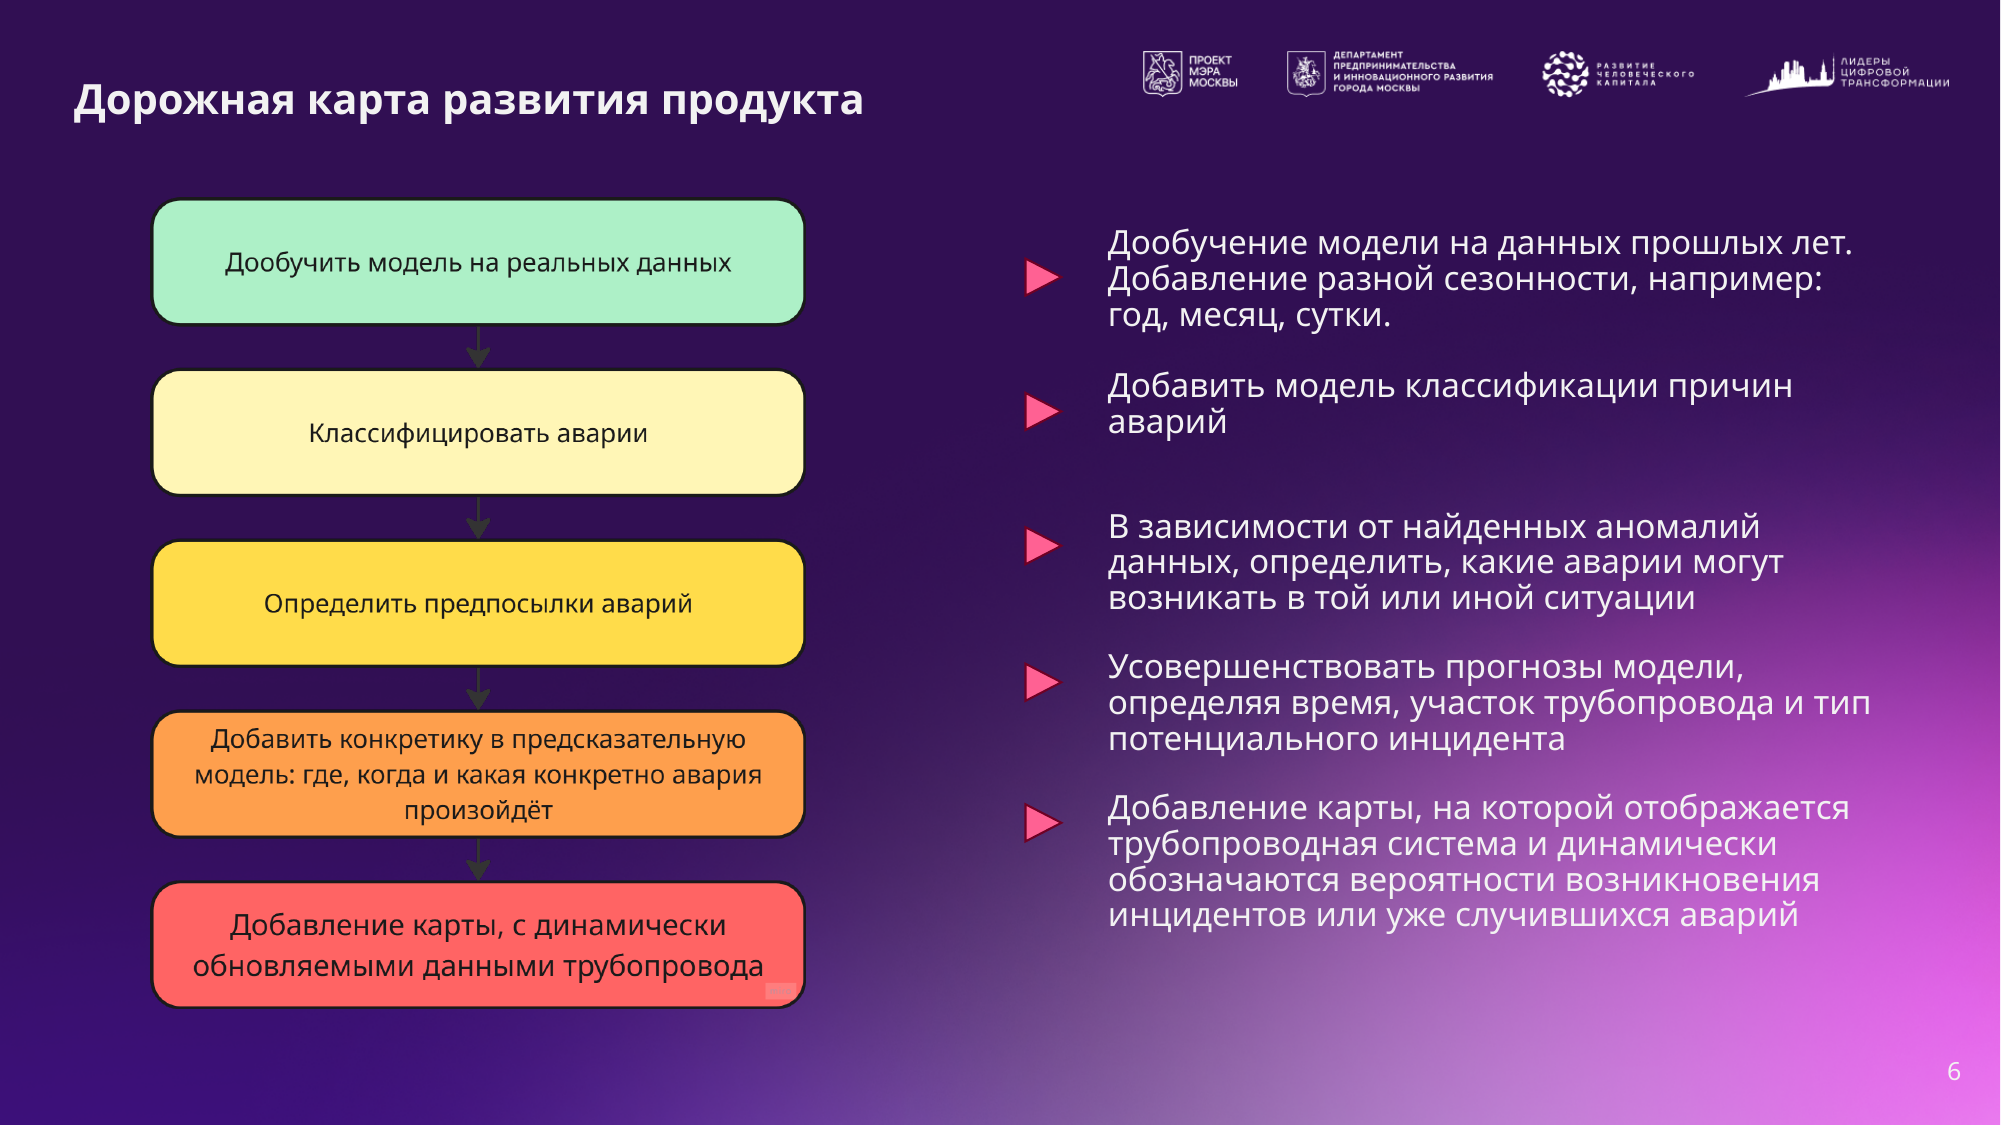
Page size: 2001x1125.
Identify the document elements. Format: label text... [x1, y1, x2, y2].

text_box [1024, 391, 1064, 432]
picture [0, 0, 2001, 1125]
list Добавление карты, на которой отображается трубопроводная система и динамически обозначаются вероятности возникновения инцидентов или уже случившихся аварий [1092, 783, 1898, 988]
list Добавить модель классификации причин аварий [1092, 361, 1898, 479]
text_box [1024, 525, 1064, 567]
slide_number 6 [1908, 1042, 2000, 1103]
list Усовершенствовать прогнозы модели, определяя время, участок трубопровода и тип потенциального инцидента [1092, 642, 1898, 760]
text_box [1024, 256, 1064, 298]
list В зависимости от найденных аномалий данных, определить, какие аварии могут возникать в той или иной ситуации [1092, 501, 1898, 619]
text_box [1024, 662, 1064, 703]
text_box [1024, 802, 1064, 844]
title Дорожная карта развития продукта [59, 69, 1678, 131]
list Дообучение модели на данных прошлых лет. Добавление разной сезонности, например: год, месяц, сутки. [1092, 218, 1898, 336]
